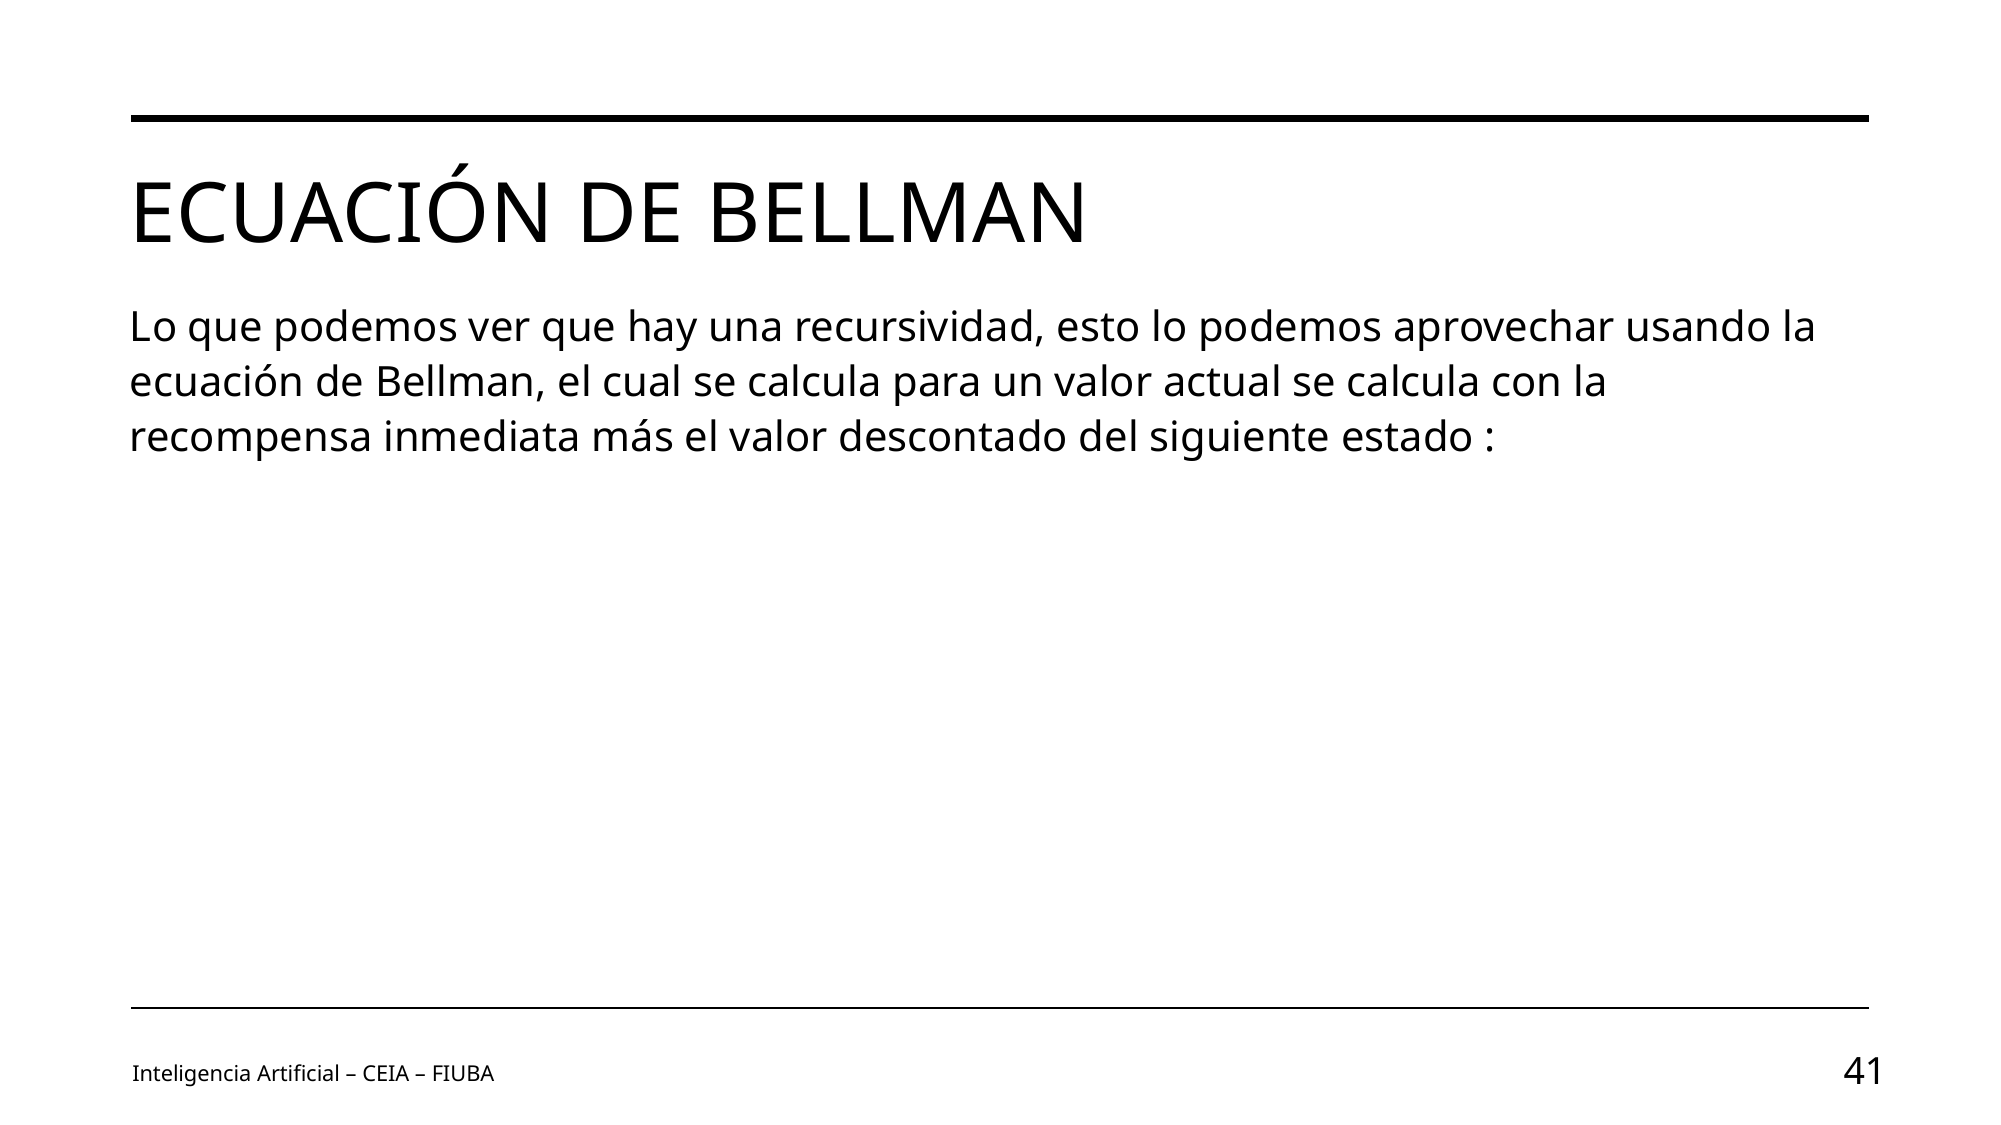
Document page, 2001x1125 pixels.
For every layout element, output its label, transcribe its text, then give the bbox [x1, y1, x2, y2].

slide_number 41 [1791, 1042, 1902, 1103]
title Ecuación de bellman [114, 151, 1869, 304]
footer Inteligencia Artificial – CEIA – FIUBA [117, 1042, 862, 1103]
